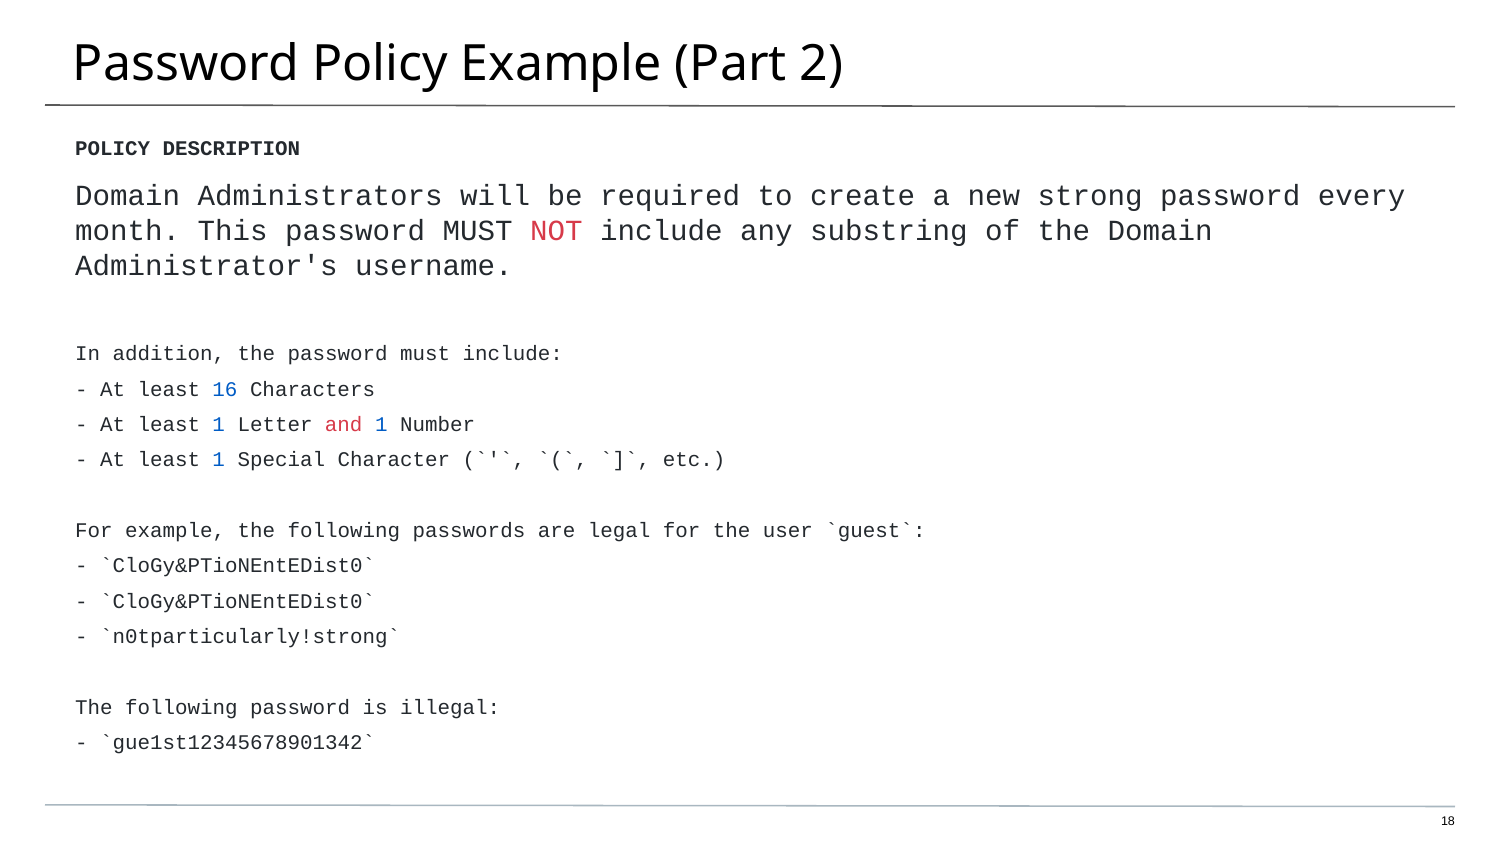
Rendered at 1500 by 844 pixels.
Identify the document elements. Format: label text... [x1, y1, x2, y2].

title Password Policy Example (Part 2) [0, 0, 1500, 88]
slide_number 18 [1412, 813, 1455, 831]
list POLICY DESCRIPTION Domain Administrators will be required to create a new strong password every month. This password MUST NOT include any substring of the Domain Administrator's username. In addition, the password must include: - At least 16 Characters - At least 1 Letter and 1 Number - At least 1 Special Character (`'`, `(`, `]`, etc.) For example, the following passwords are legal for the user `guest`: - `CloGy&PTioNEntEDist0` - `CloGy&PTioNEntEDist0` - `n0tparticularly!strong` The following password is illegal: - `gue1st12345678901342` [0, 134, 1500, 805]
